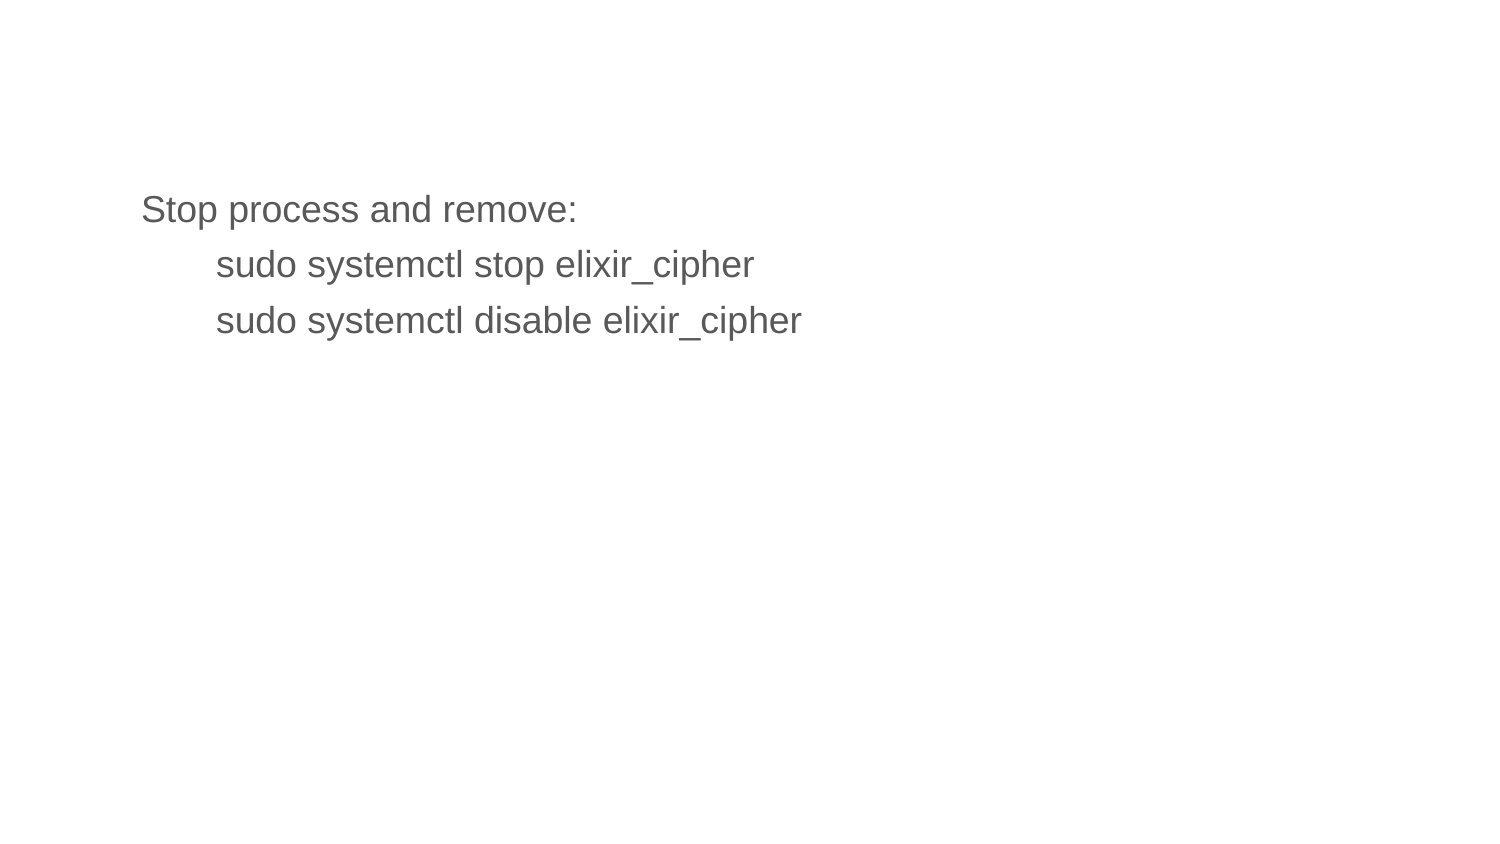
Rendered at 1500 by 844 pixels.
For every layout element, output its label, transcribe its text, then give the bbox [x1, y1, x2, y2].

list Stop process and remove: sudo systemctl stop elixir_cipher sudo systemctl disable elixir_cipher [51, 189, 1449, 750]
